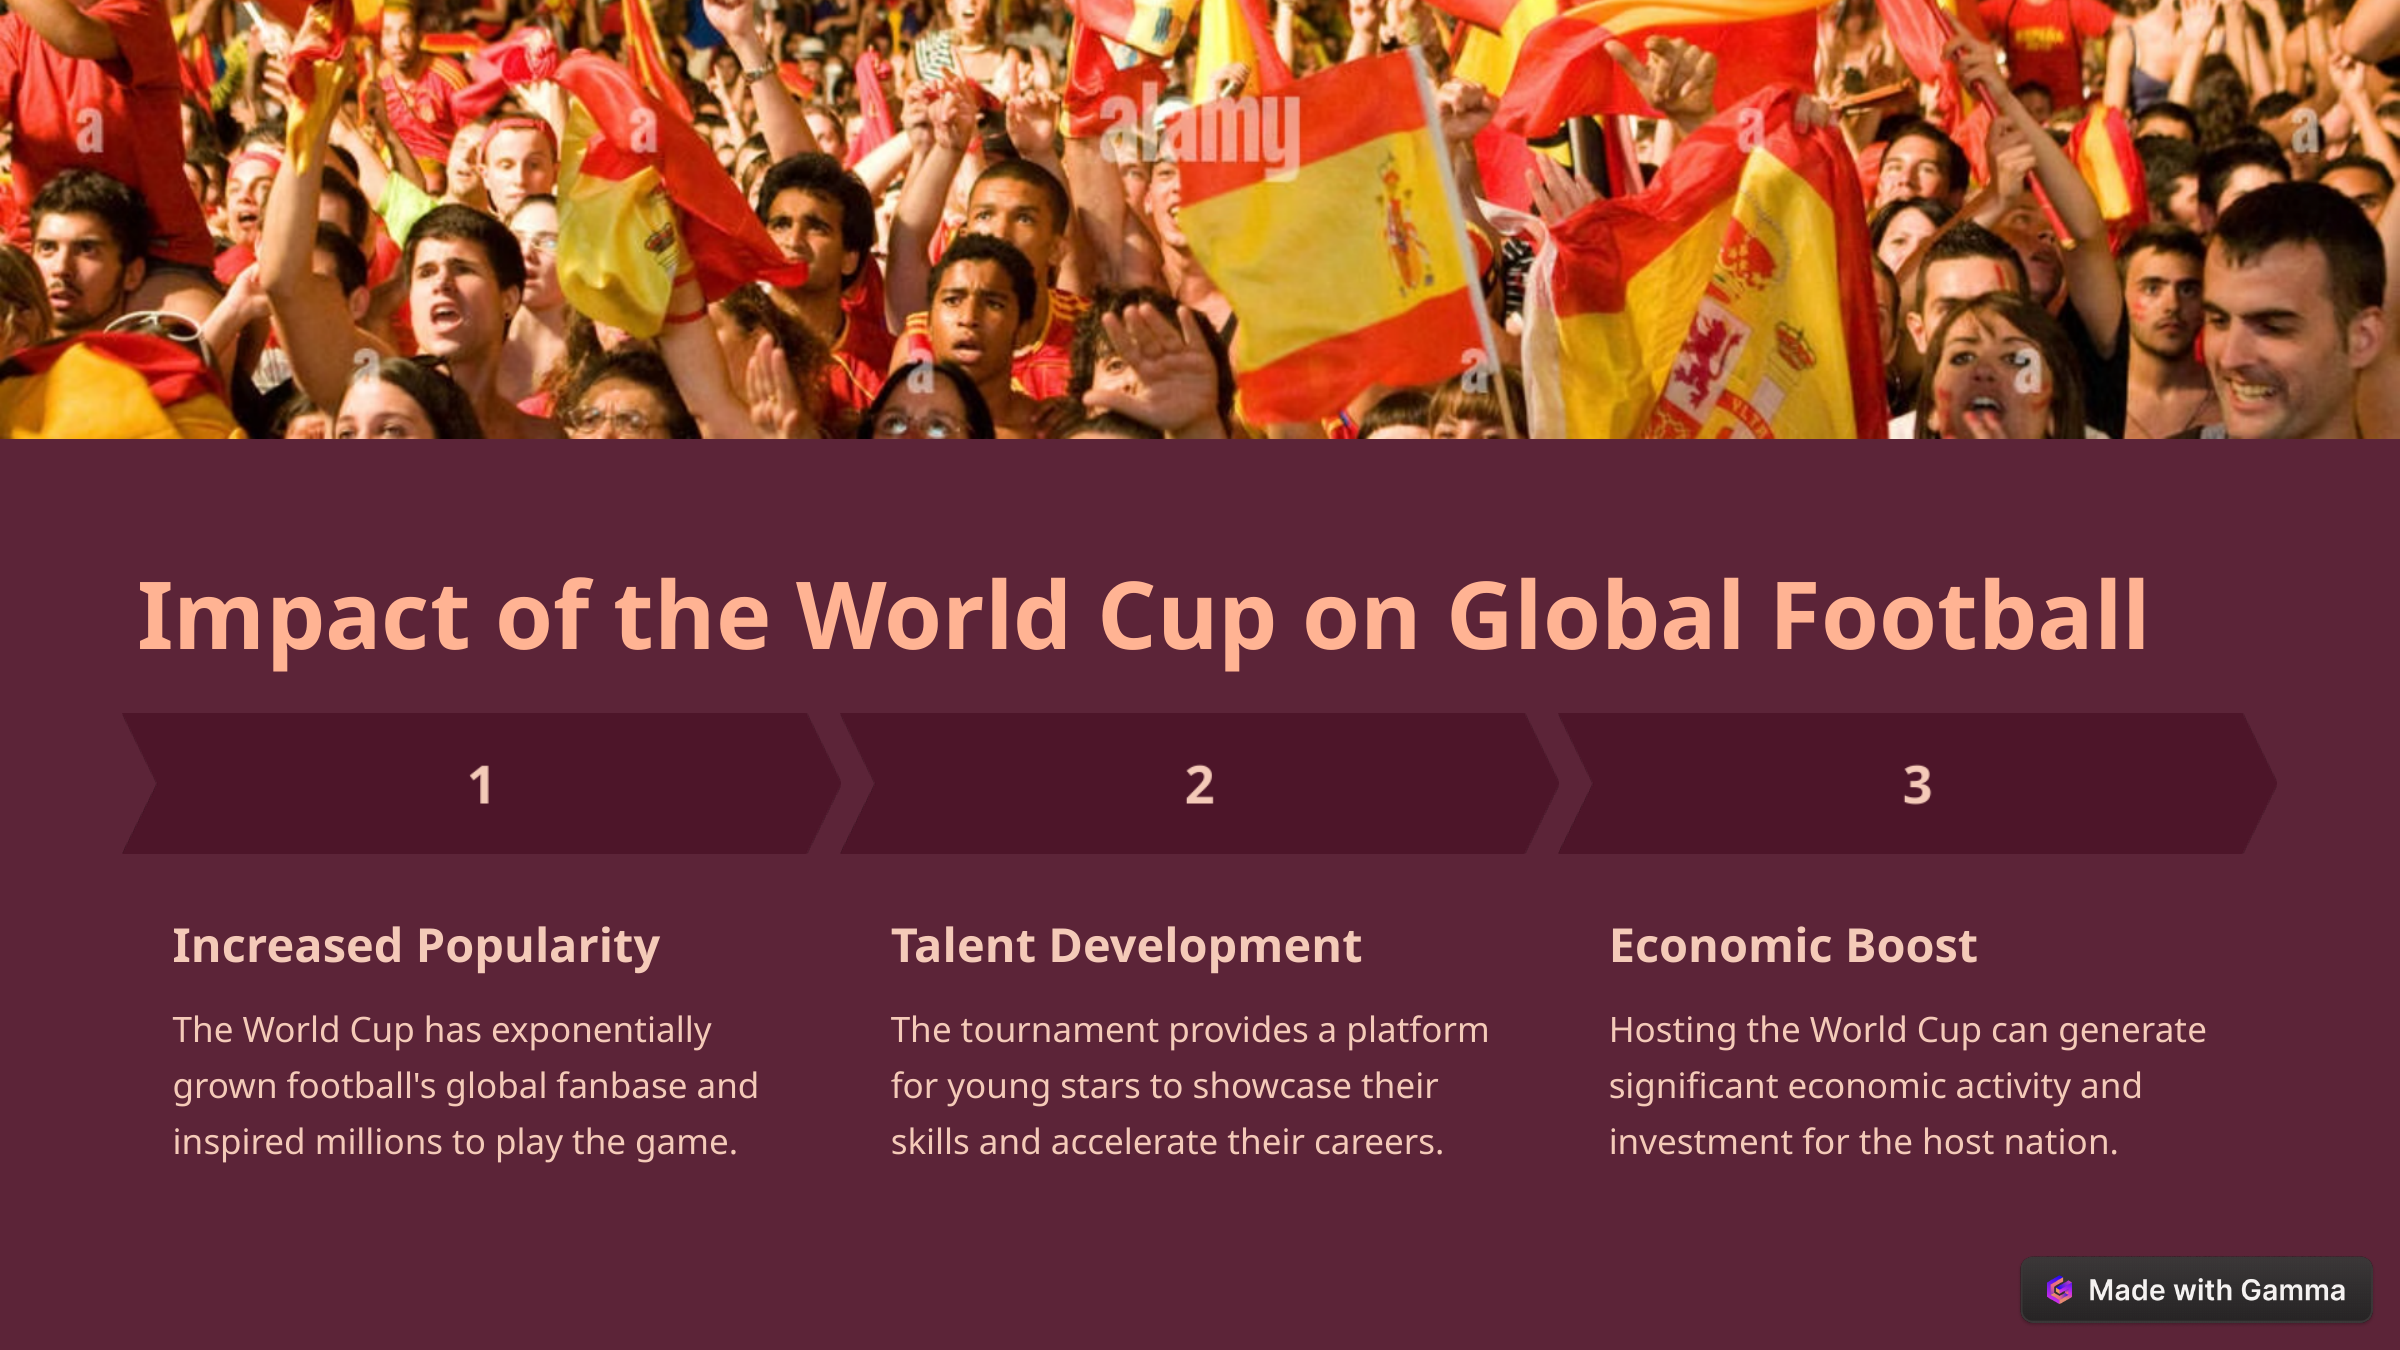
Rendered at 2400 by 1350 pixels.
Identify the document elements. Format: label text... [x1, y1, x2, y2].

text_box Talent Development [876, 906, 1345, 965]
text_box Economic Boost [1594, 906, 2063, 965]
picture [0, 0, 2400, 439]
text_box The tournament provides a platform for young stars to showcase their skills and accelerate their careers. [876, 985, 1524, 1155]
text_box Increased Popularity [157, 906, 629, 965]
text_box The World Cup has exponentially grown football's global fanbase and inspired millions to play the game. [157, 985, 806, 1155]
text_box Impact of the World Cup on Global Football [122, 543, 2052, 661]
text_box Hosting the World Cup can generate significant economic activity and investment for the host nation. [1594, 985, 2242, 1211]
picture [2008, 1244, 2385, 1335]
picture [122, 713, 2278, 854]
text_box [0, 439, 2400, 1350]
